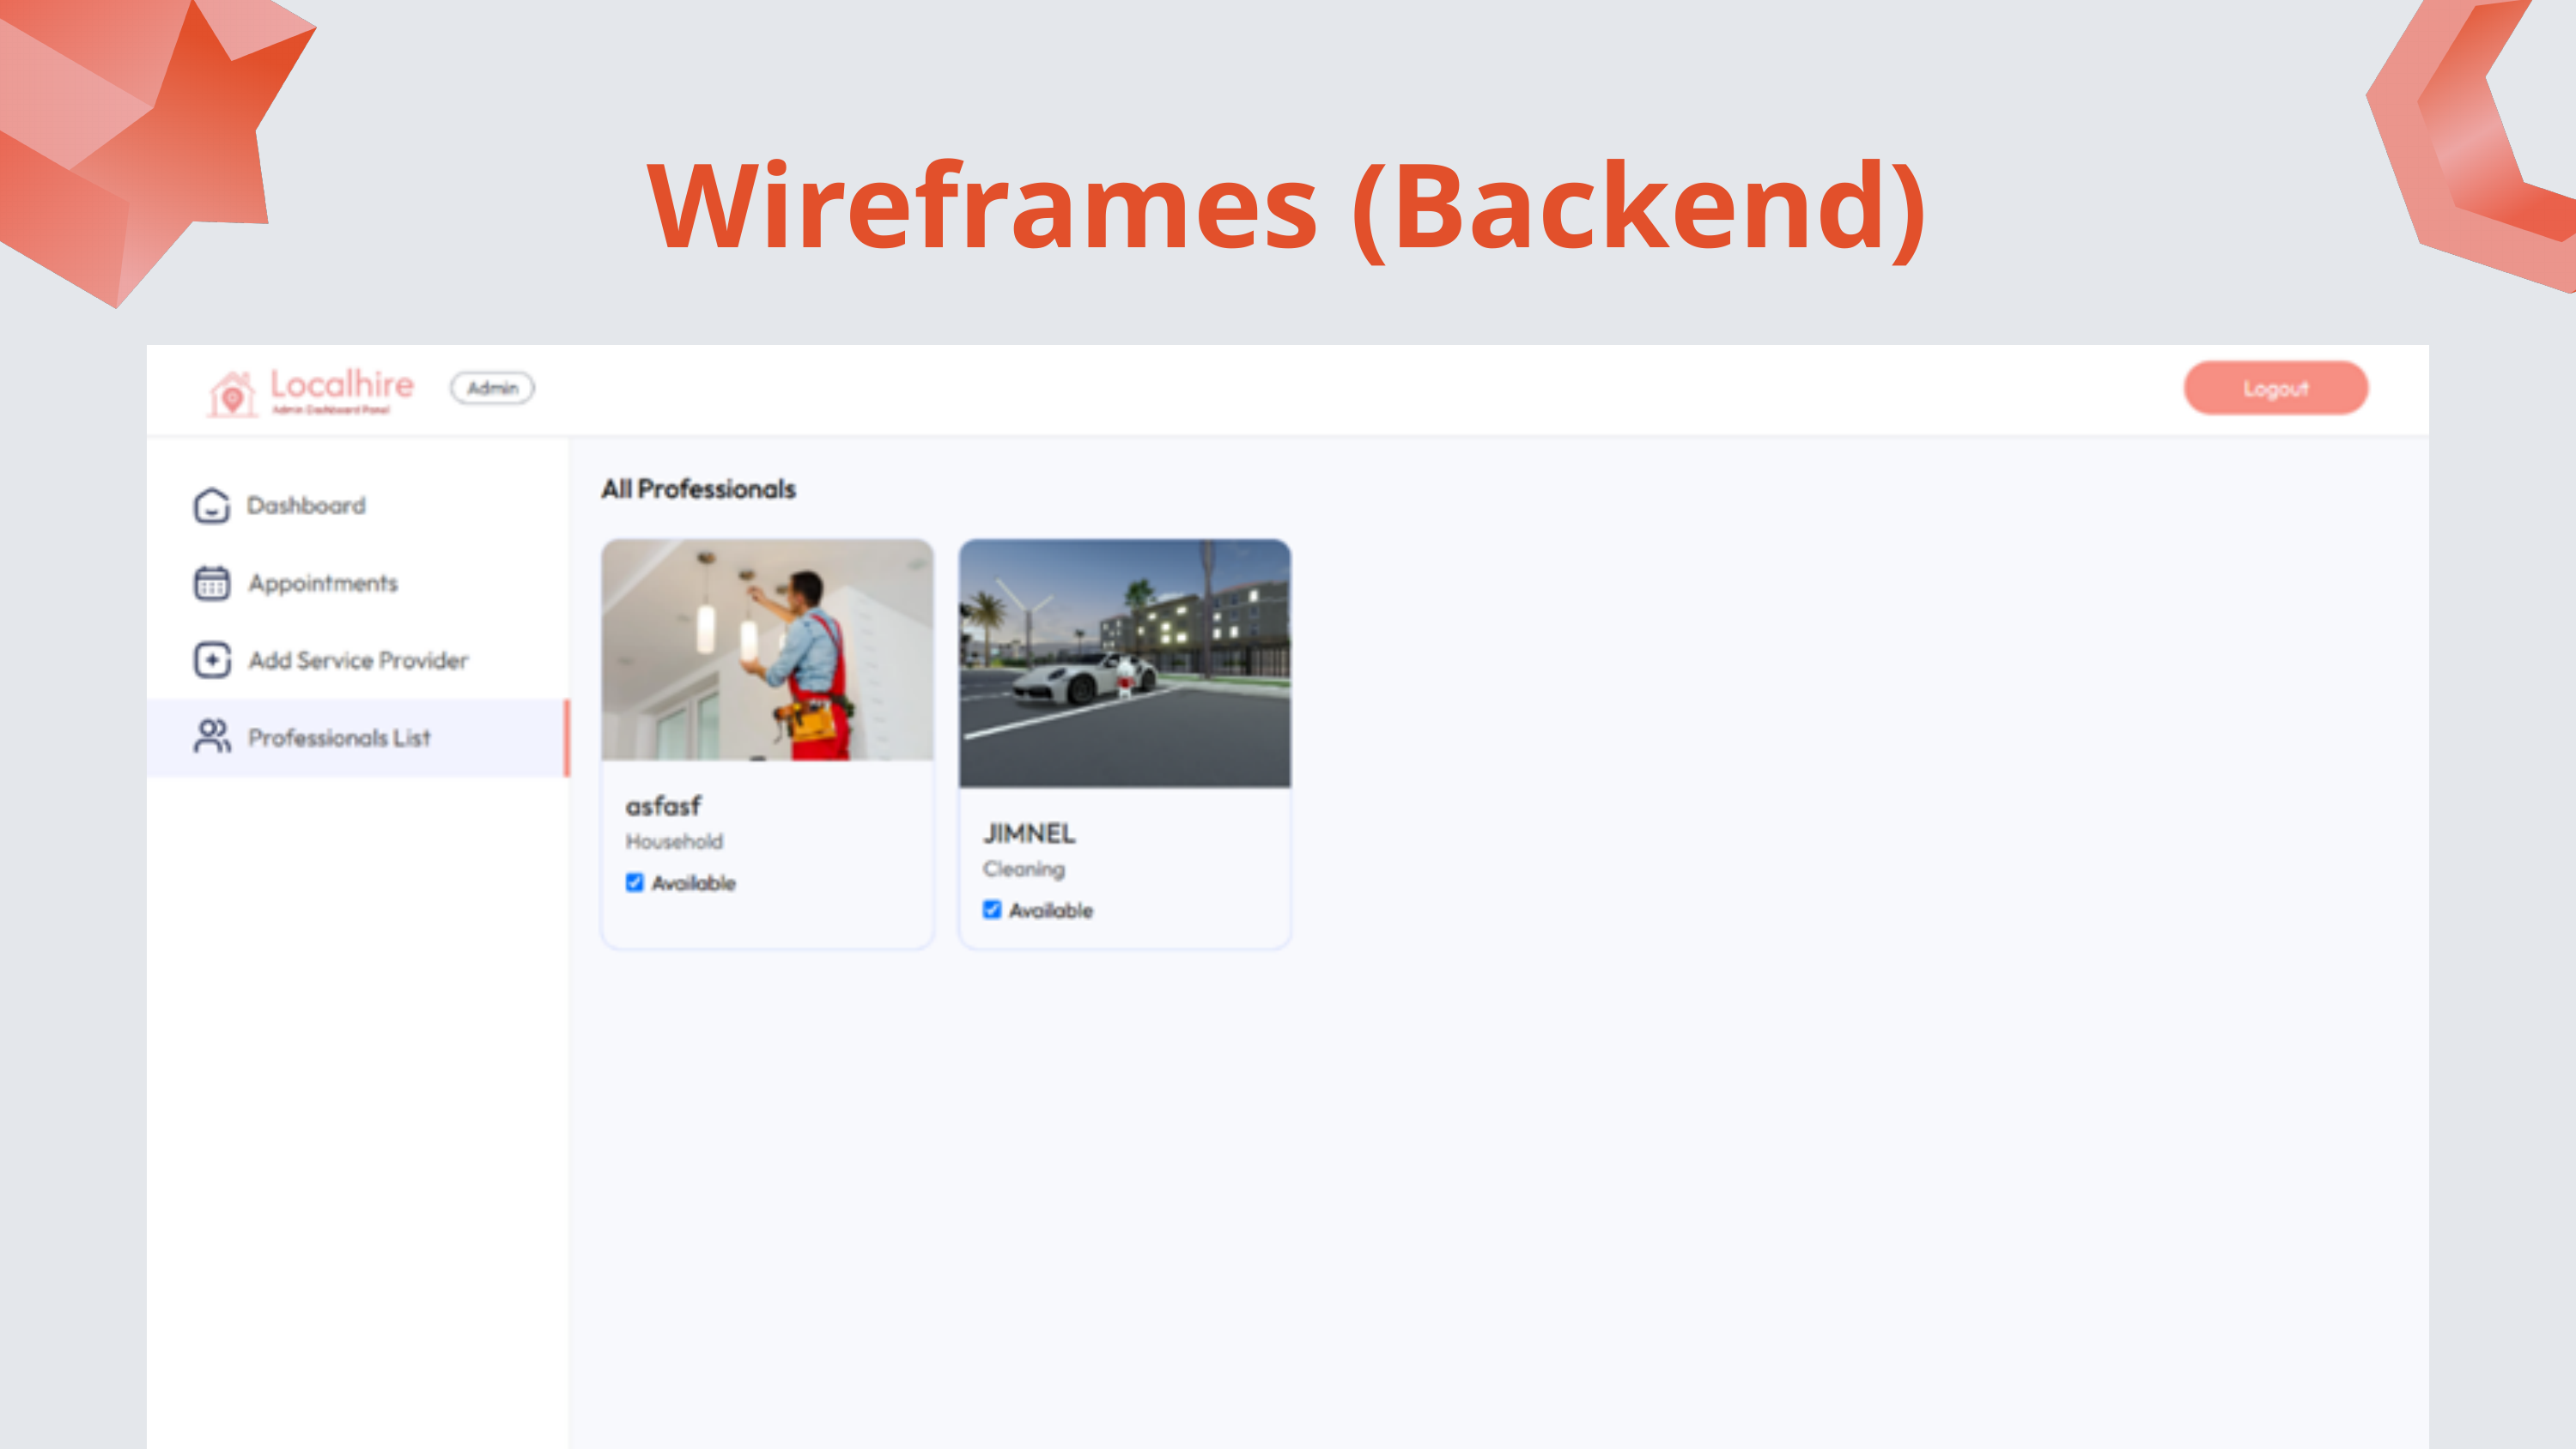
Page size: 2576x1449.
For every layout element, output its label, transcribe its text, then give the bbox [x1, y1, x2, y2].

text_box [0, 0, 317, 309]
picture [147, 345, 2429, 1449]
text_box [2366, 0, 2576, 294]
text_box Wireframes (Backend) [350, 104, 2226, 272]
